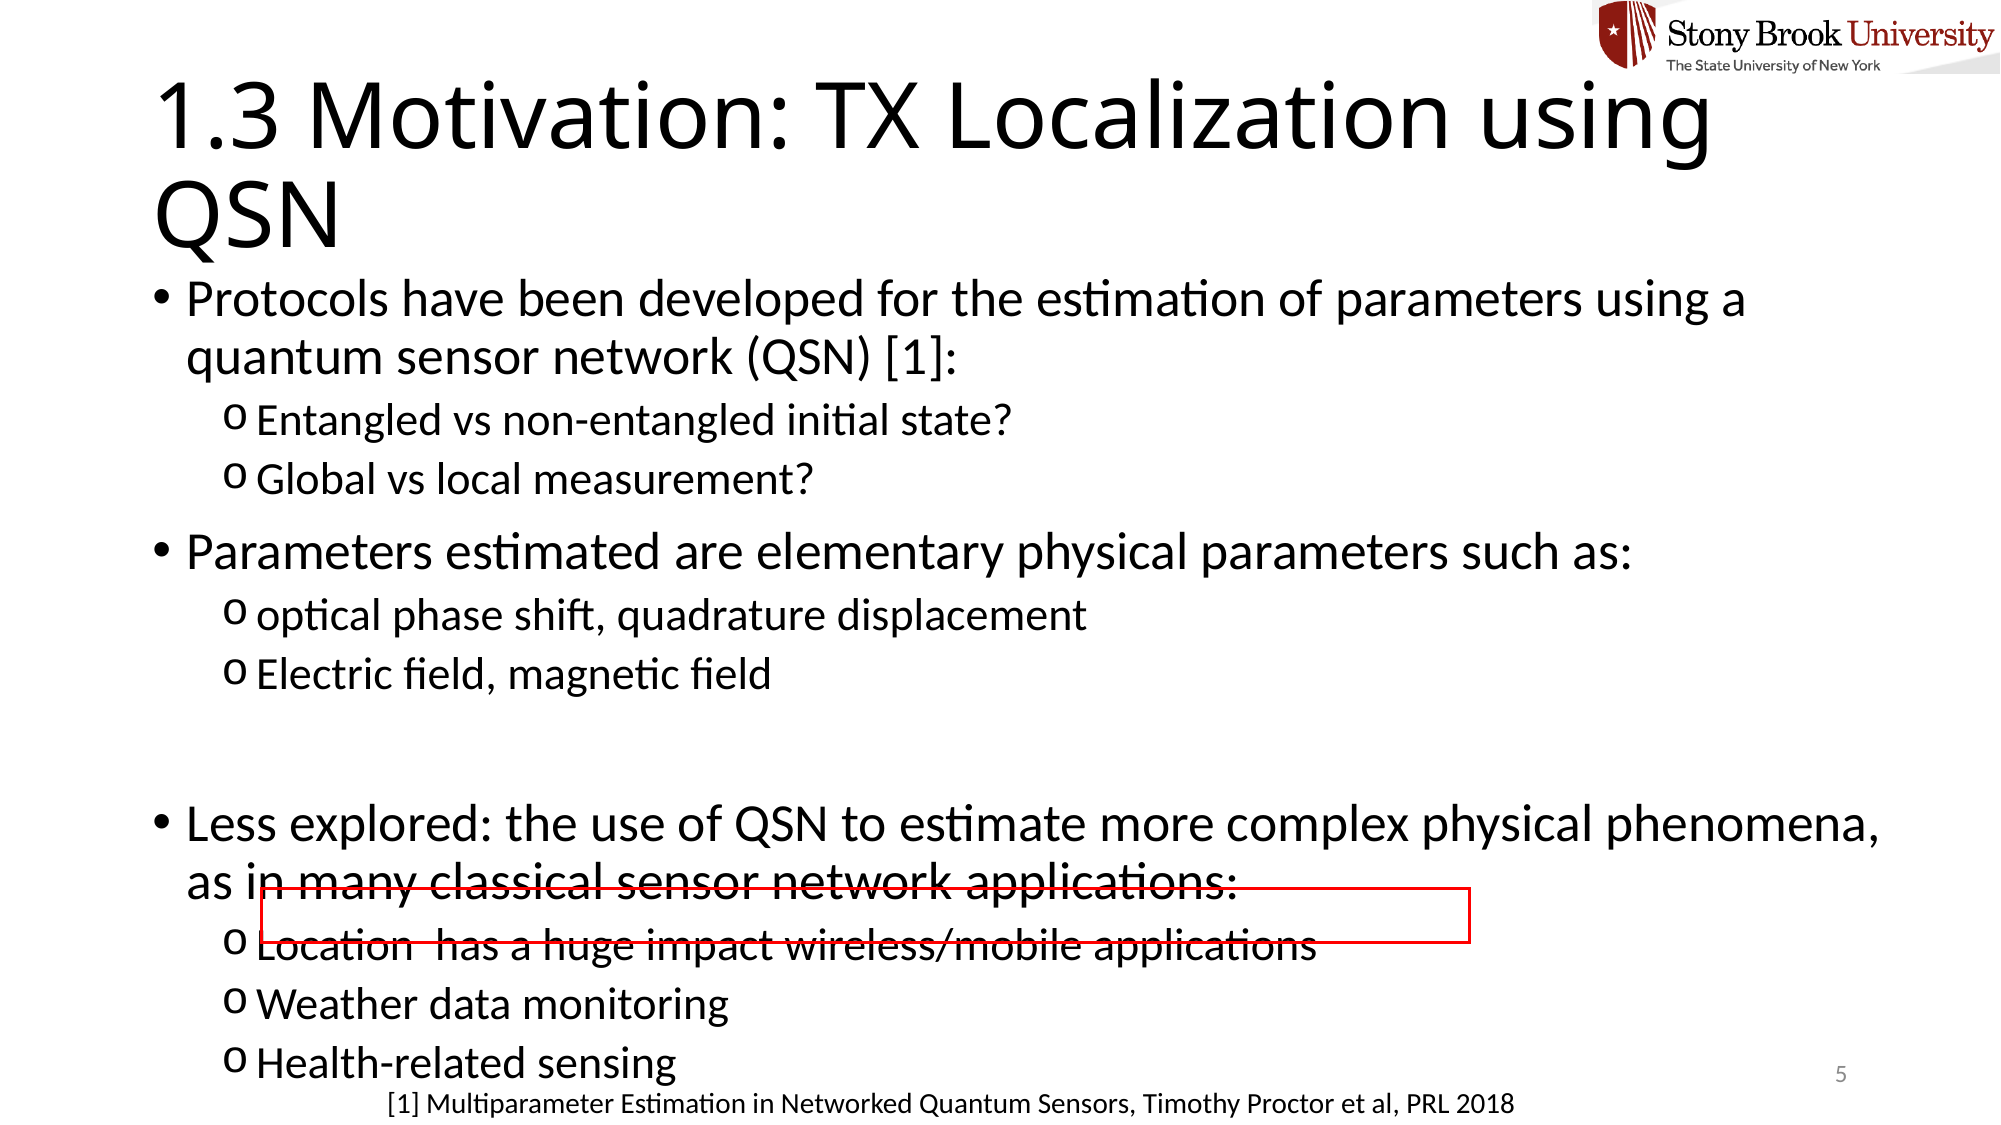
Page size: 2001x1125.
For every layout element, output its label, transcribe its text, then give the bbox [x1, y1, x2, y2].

text_box [1] Multiparameter Estimation in Networked Quantum Sensors, Timothy Proctor et al, PRL 2018 [372, 1077, 1531, 1125]
picture [1592, 0, 2000, 74]
title 1.3 Motivation: TX Localization using QSN [137, 59, 1863, 278]
slide_number 5 [1412, 1042, 1863, 1103]
text_box [260, 888, 1470, 944]
